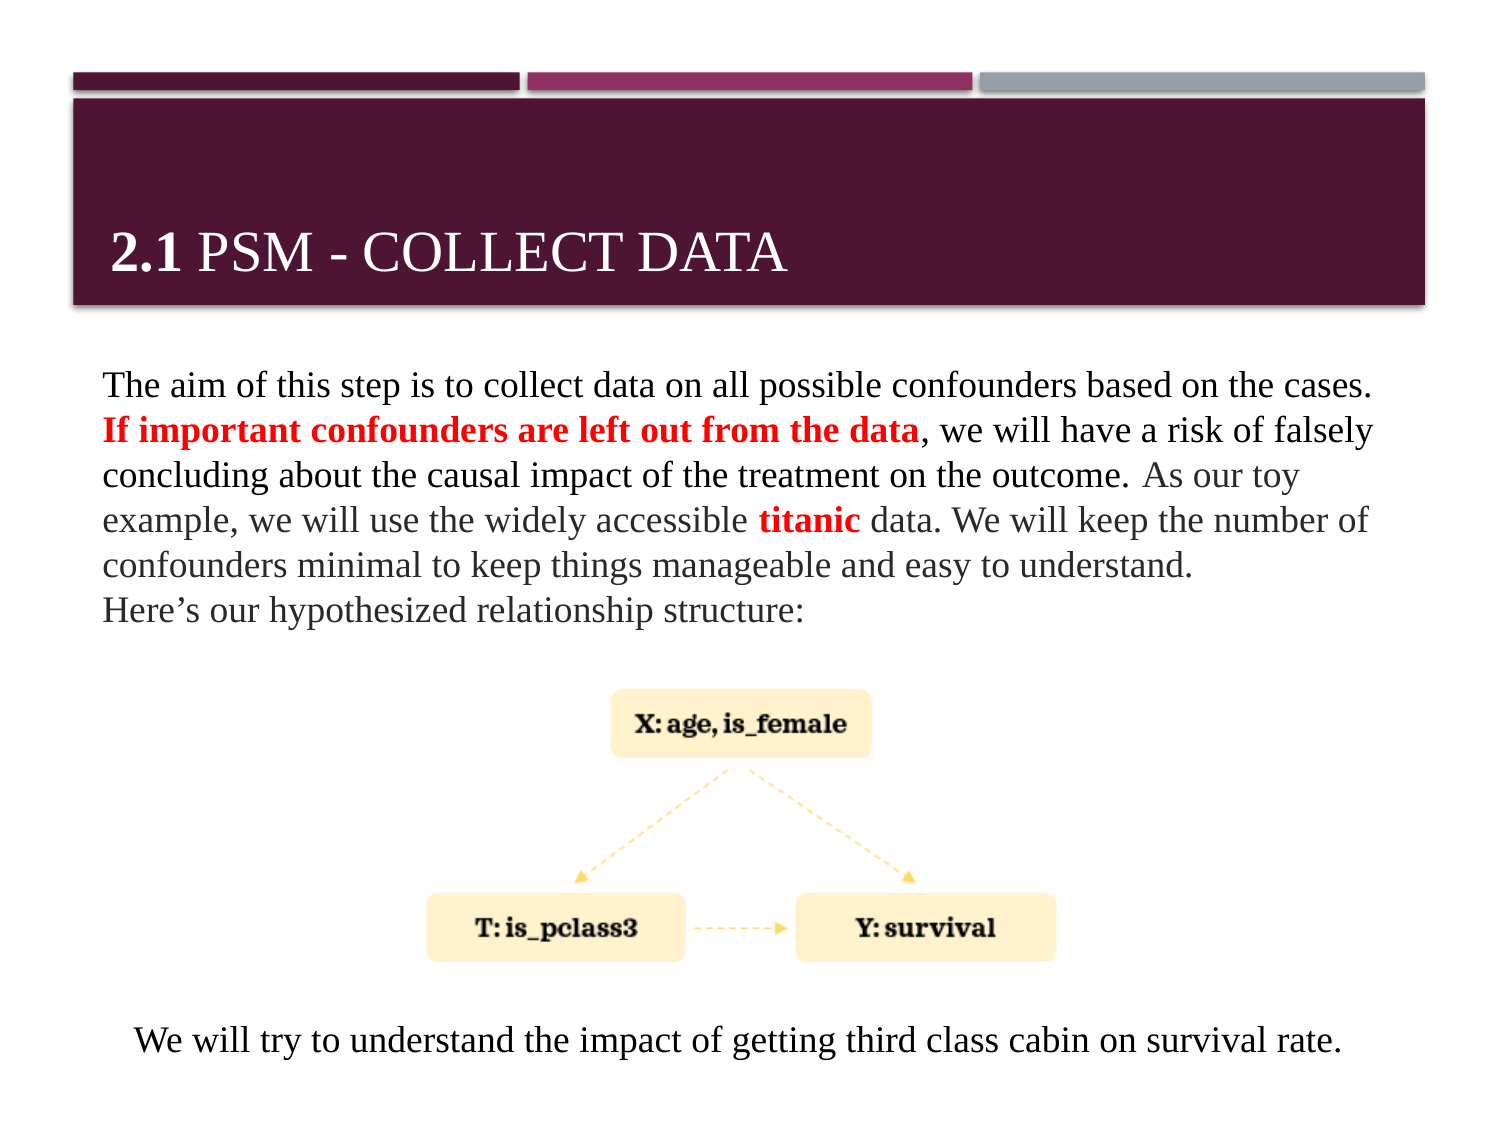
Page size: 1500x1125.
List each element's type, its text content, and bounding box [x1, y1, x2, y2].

text_box The aim of this step is to collect data on all possible confounders based on the cases. If important confounders are left out from the data, we will have a risk of falsely concluding about the causal impact of the treatment on the outcome. As our toy example, we will use the widely accessible titanic data. We will keep the number of confounders minimal to keep things manageable and easy to understand. Here’s our hypothesized relationship structure: [87, 352, 1413, 638]
text_box We will try to understand the impact of getting third class cabin on survival rate. [118, 1007, 1382, 1068]
picture [424, 672, 1063, 979]
text_box [725, 537, 775, 588]
title 2.1 PSM - Collect data [95, 112, 1406, 291]
